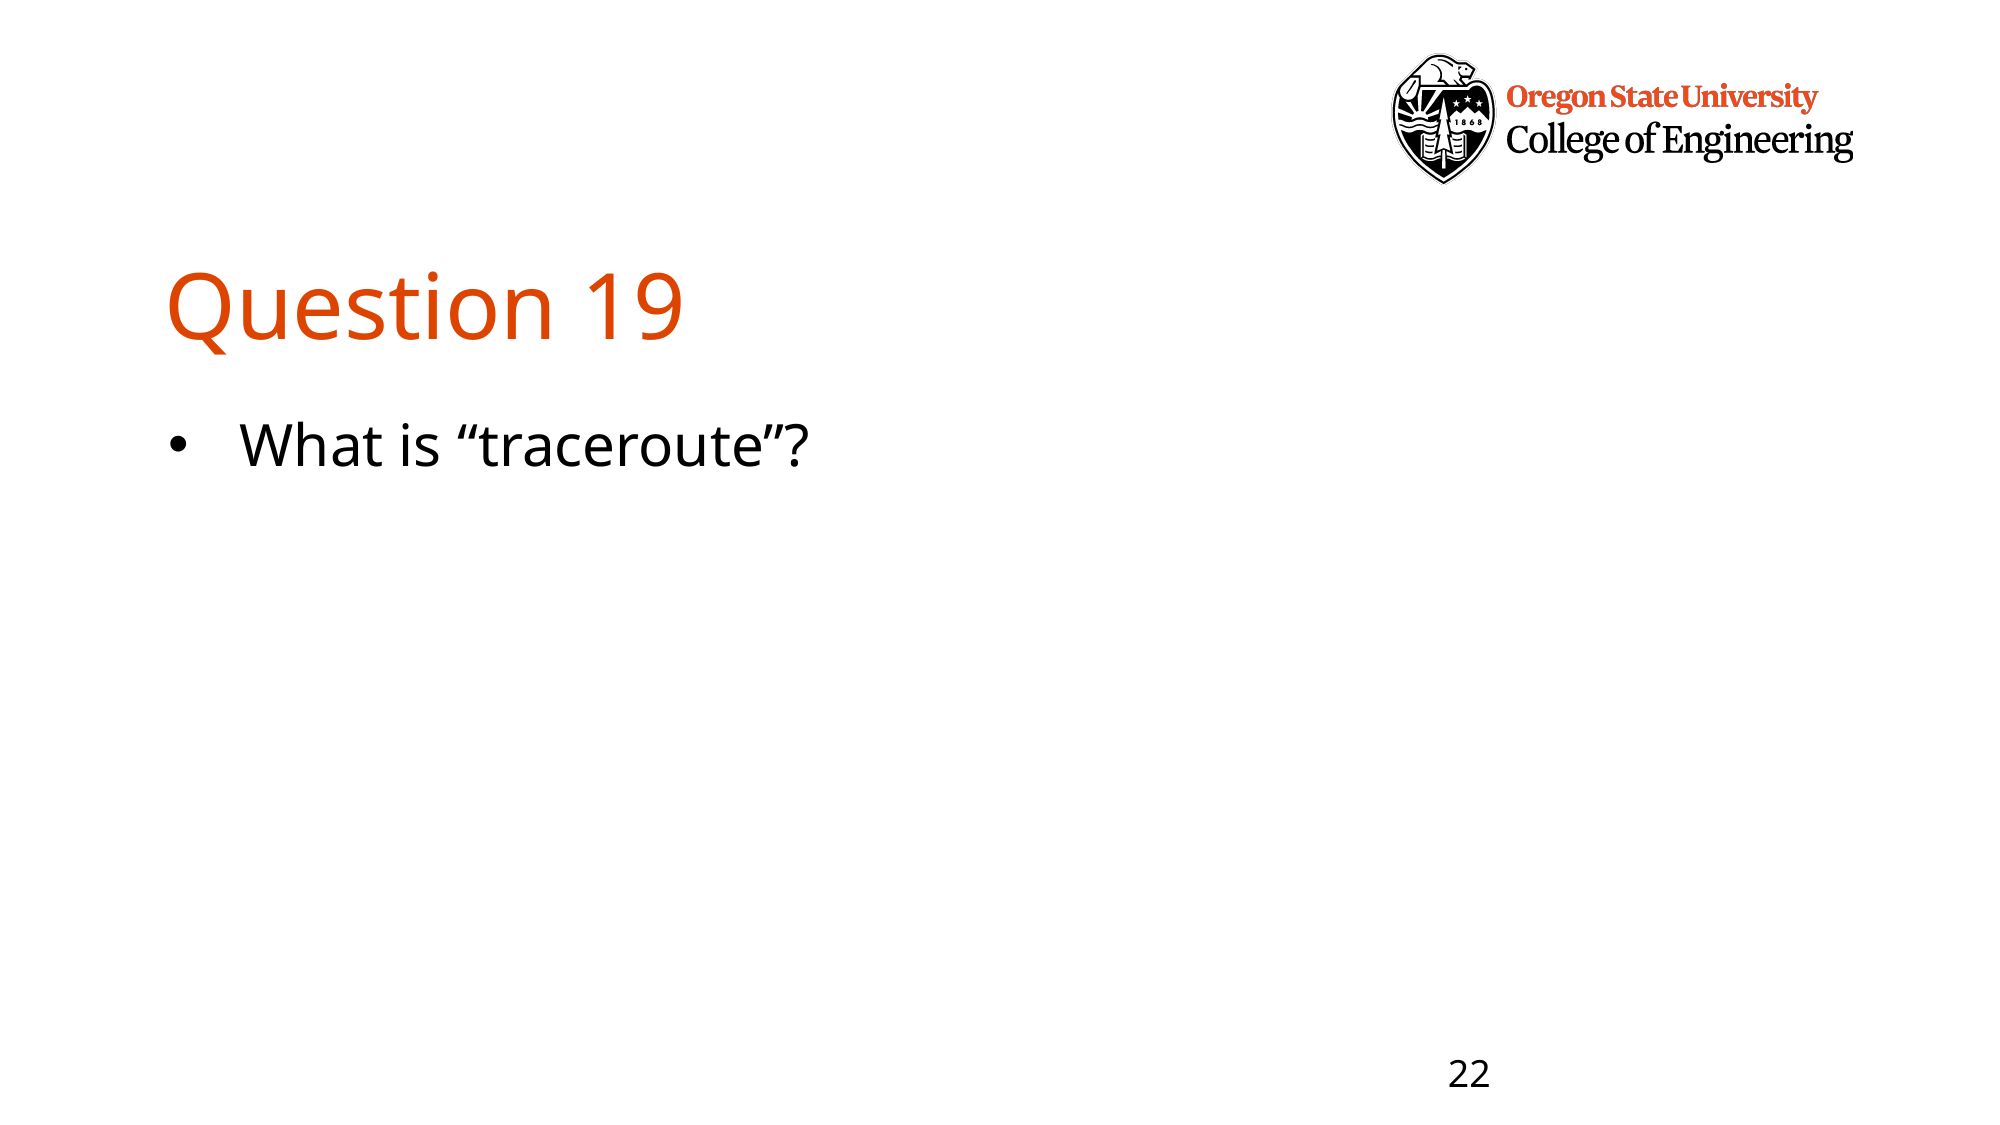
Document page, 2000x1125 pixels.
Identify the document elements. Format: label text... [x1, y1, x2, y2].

title Question 19 [149, 205, 1850, 400]
slide_number 22 [1432, 1042, 1853, 1103]
list What is “traceroute”? [149, 400, 1850, 1005]
picture [1391, 53, 1853, 185]
